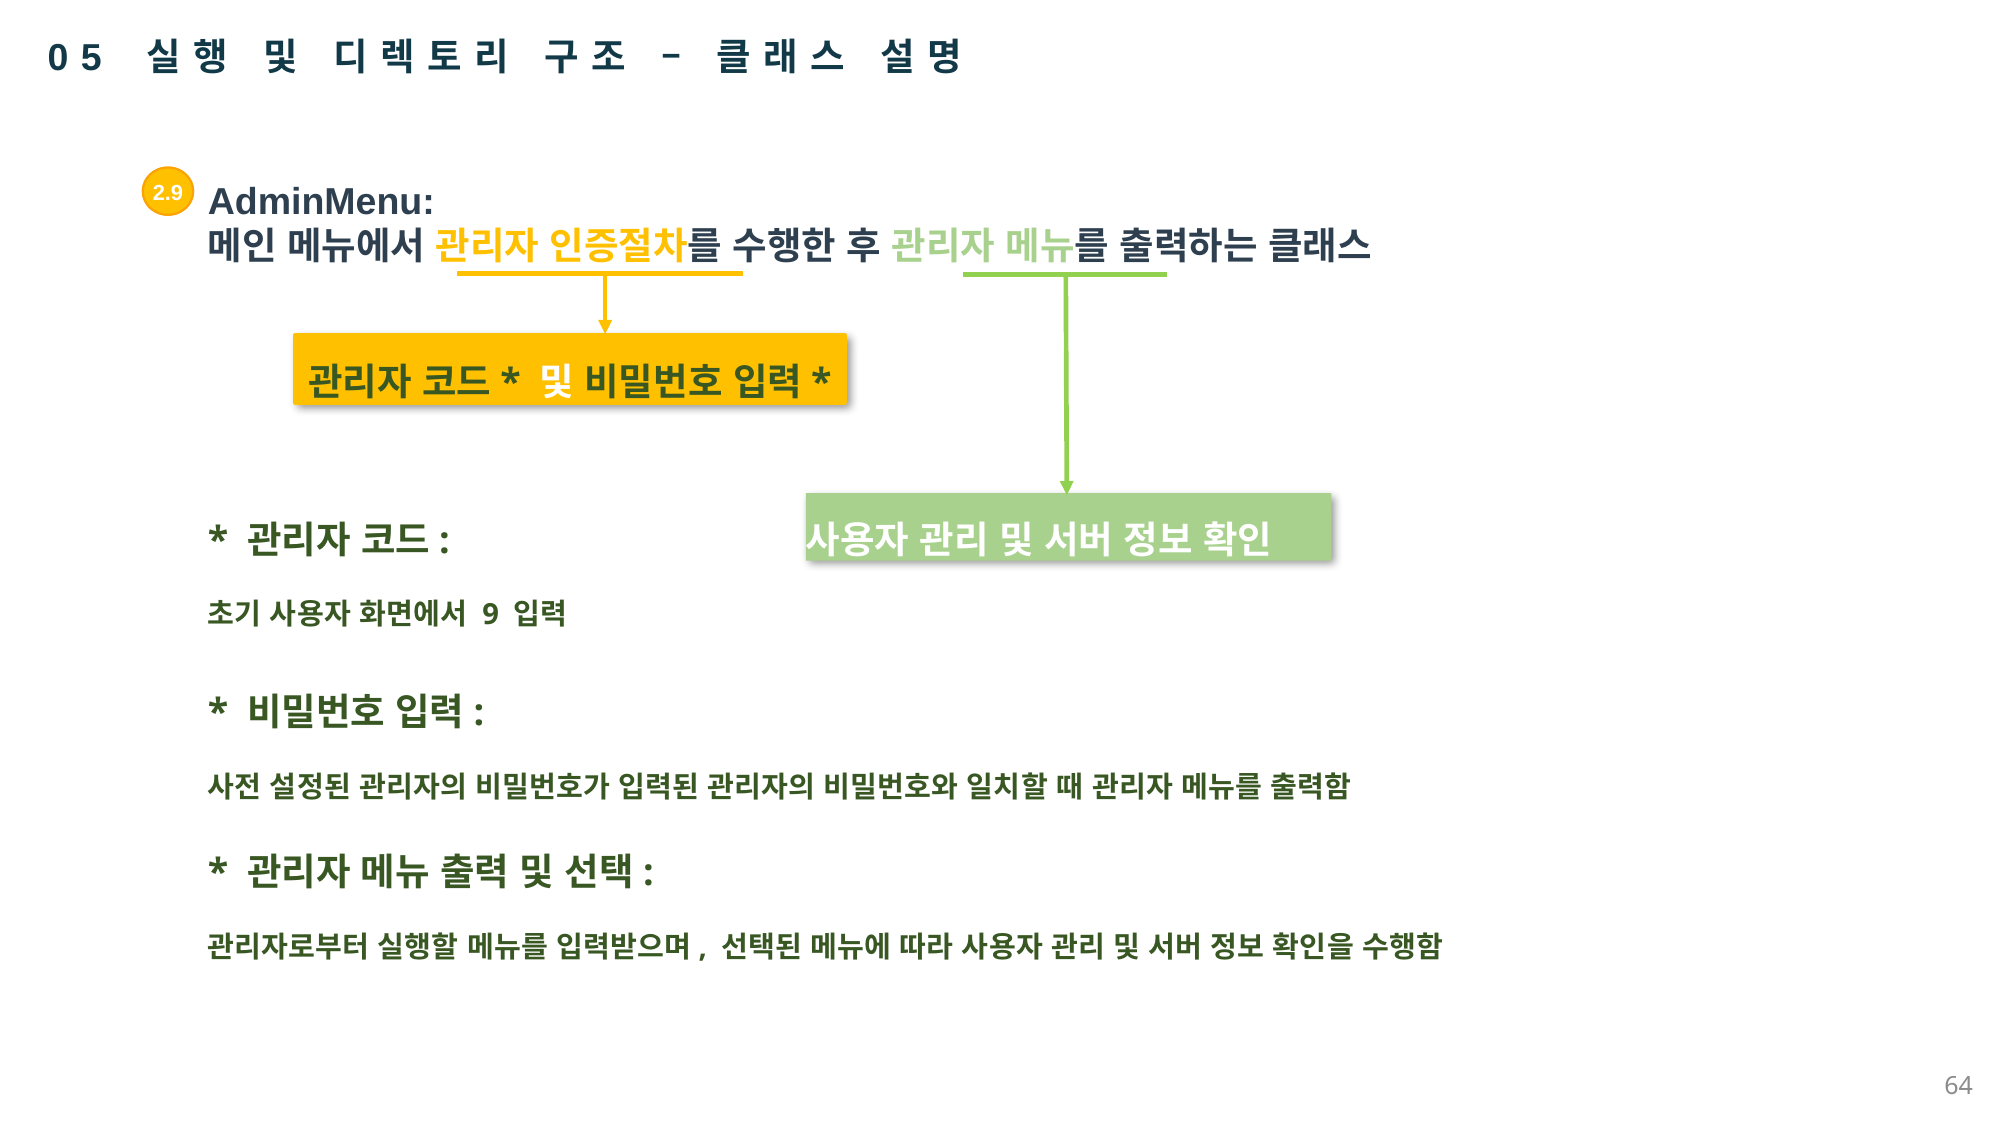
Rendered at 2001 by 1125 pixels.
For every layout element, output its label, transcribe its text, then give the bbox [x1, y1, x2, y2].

text_box * 관리자 코드: 초기 사용자 화면에서 9 입력 * 비밀번호 입력: 사전 설정된 관리자의 비밀번호가 입력된 관리자의 비밀번호와 일치할 때 관리자 메뉴를 출력함 * 관리자 메뉴 출력 및 선택: 관리자로부터 실행할 메뉴를 입력받으며, 선택된 메뉴에 따라 사용자 관리 및 서버 정보 확인을 수행함 [193, 463, 1759, 983]
text_box 관리자 코드* 및 비밀번호 입력* [295, 335, 845, 403]
slide_number 64 [1537, 1056, 1988, 1117]
text_box 05 실행 및 디렉토리 구조 – 클래스 설명 [32, 26, 1396, 86]
text_box 사용자 관리 및 서버 정보 확인 [805, 493, 1332, 561]
text_box 2.9 [141, 166, 193, 216]
text_box AdminMenu: 메인 메뉴에서 관리자 인증절차를 수행한 후 관리자 메뉴를 출력하는 클래스 [193, 147, 1895, 275]
